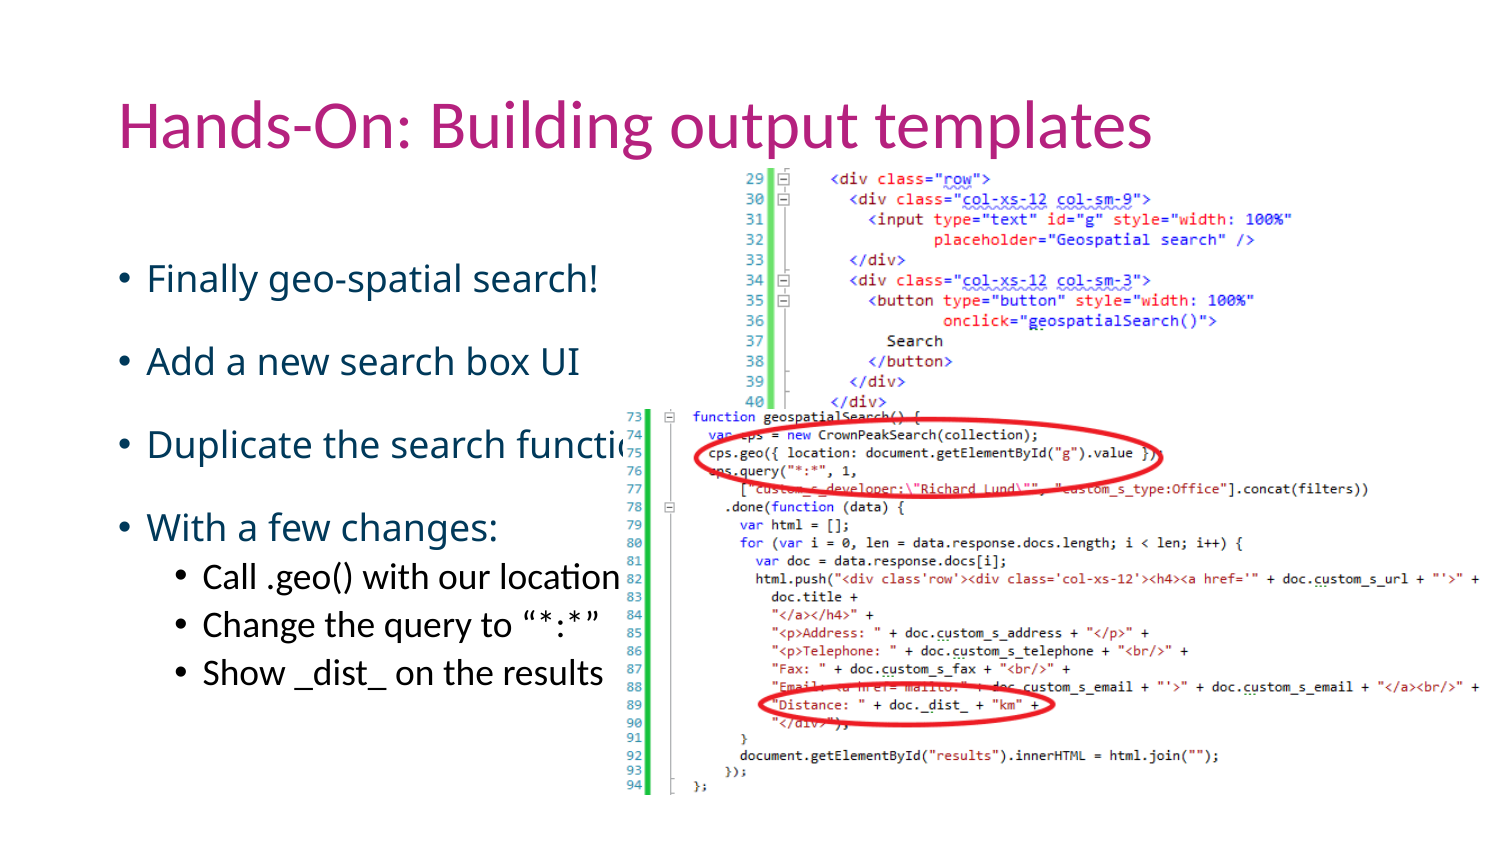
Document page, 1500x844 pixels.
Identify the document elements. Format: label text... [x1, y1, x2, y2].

picture [623, 409, 1486, 795]
title Hands-On: Building output templates [103, 44, 1397, 208]
list Finally geo-spatial search! Add a new search box UI Duplicate the search function With a few changes: Call .geo() with our location Change the query to “*:*” Show _dist_ on the results [103, 224, 740, 760]
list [740, 168, 1298, 409]
